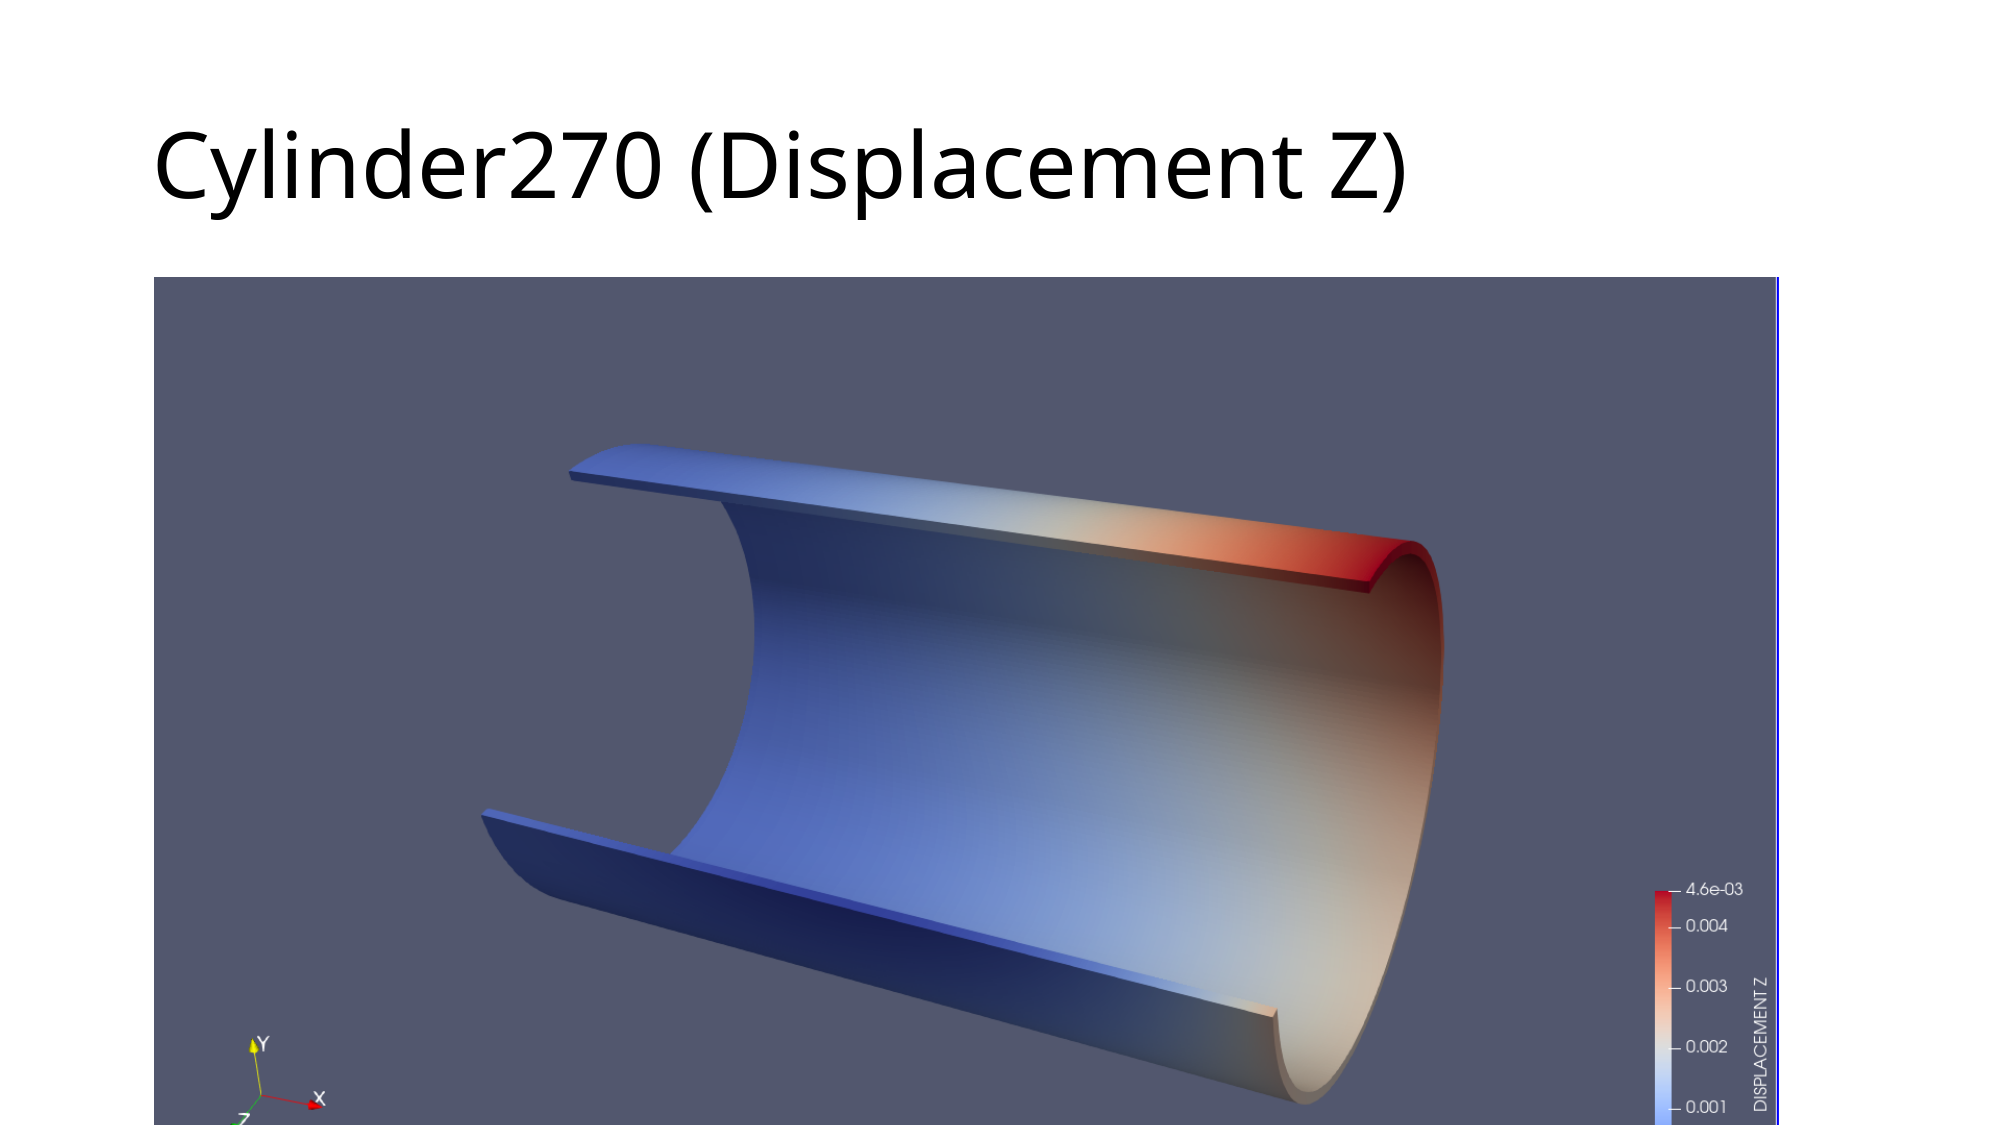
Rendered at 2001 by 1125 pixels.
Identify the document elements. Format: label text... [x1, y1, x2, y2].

title Cylinder270 (Displacement Z) [137, 59, 1863, 278]
picture [153, 276, 1780, 1125]
